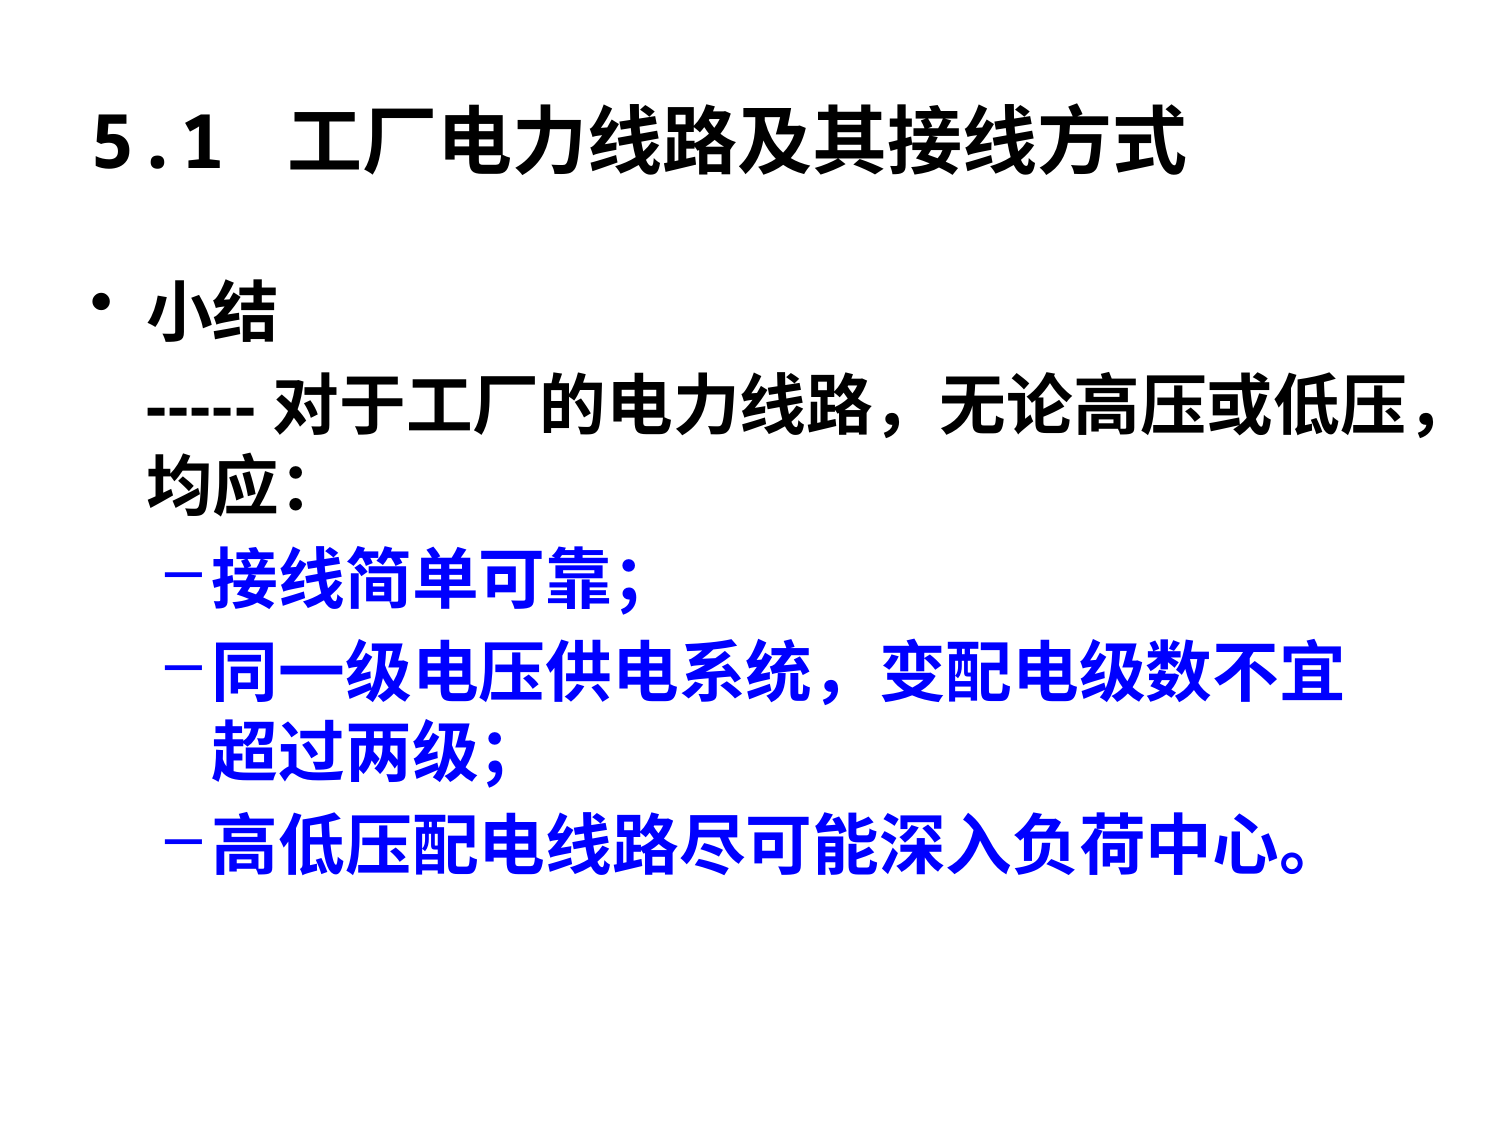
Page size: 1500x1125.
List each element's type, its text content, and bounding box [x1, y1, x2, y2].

list 小结 -----对于工厂的电力线路，无论高压或低压，均应： 接线简单可靠； 同一级电压供电系统，变配电级数不宜超过两级； 高低压配电线路尽可能深入负荷中心。 [75, 262, 1425, 1005]
title 5.1 工厂电力线路及其接线方式 [75, 45, 1425, 233]
